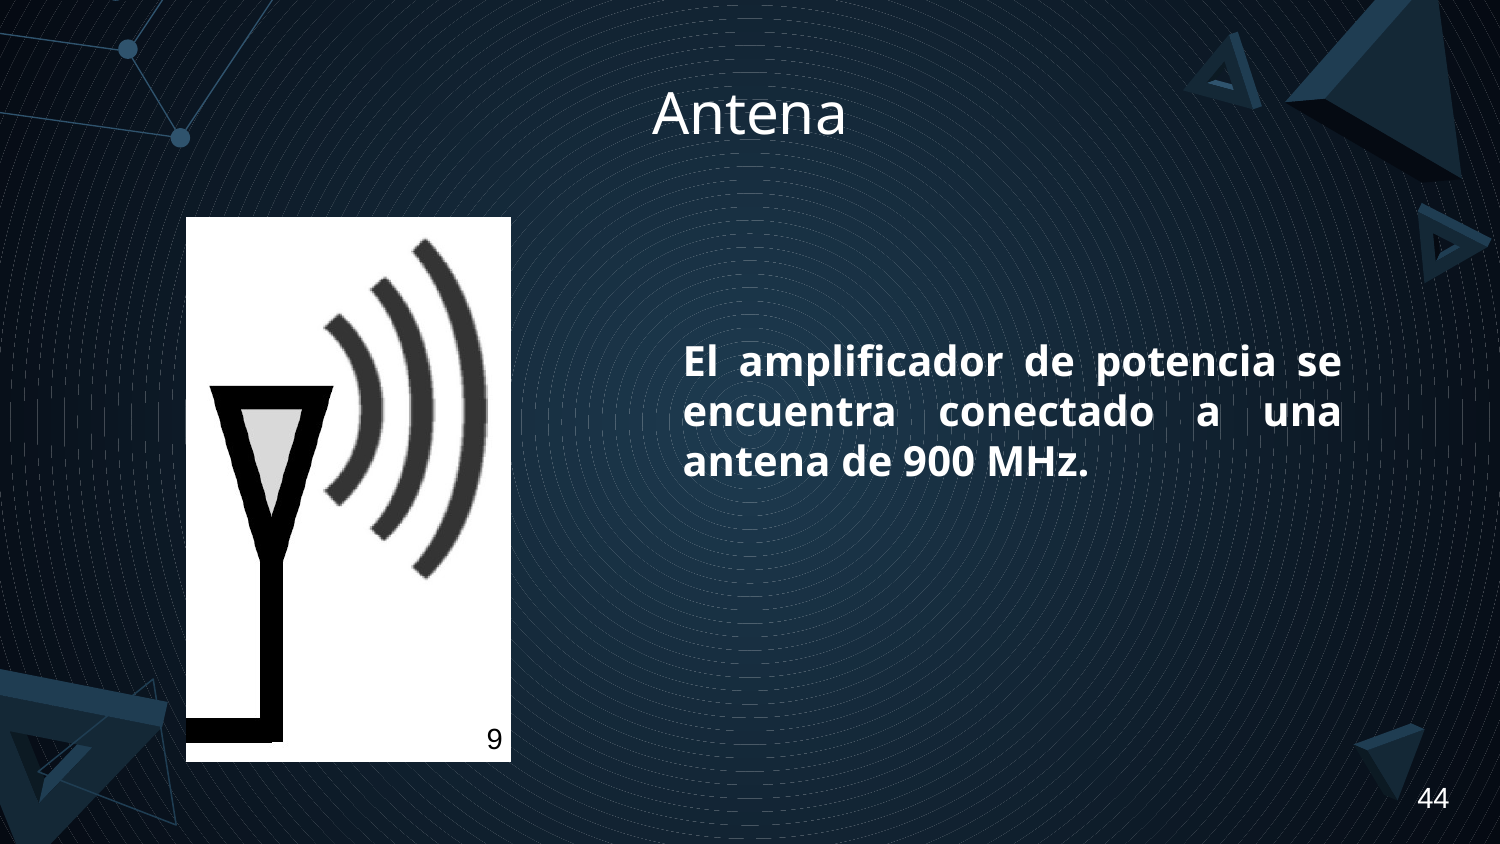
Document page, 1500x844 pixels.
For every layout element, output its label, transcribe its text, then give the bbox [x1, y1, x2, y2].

slide_number ‹#› [1402, 764, 1493, 830]
picture [185, 216, 512, 763]
title Antena [116, 86, 1383, 135]
text_box El amplificador de potencia se encuentra conectado a una antena de 900 MHz. [667, 319, 1358, 525]
